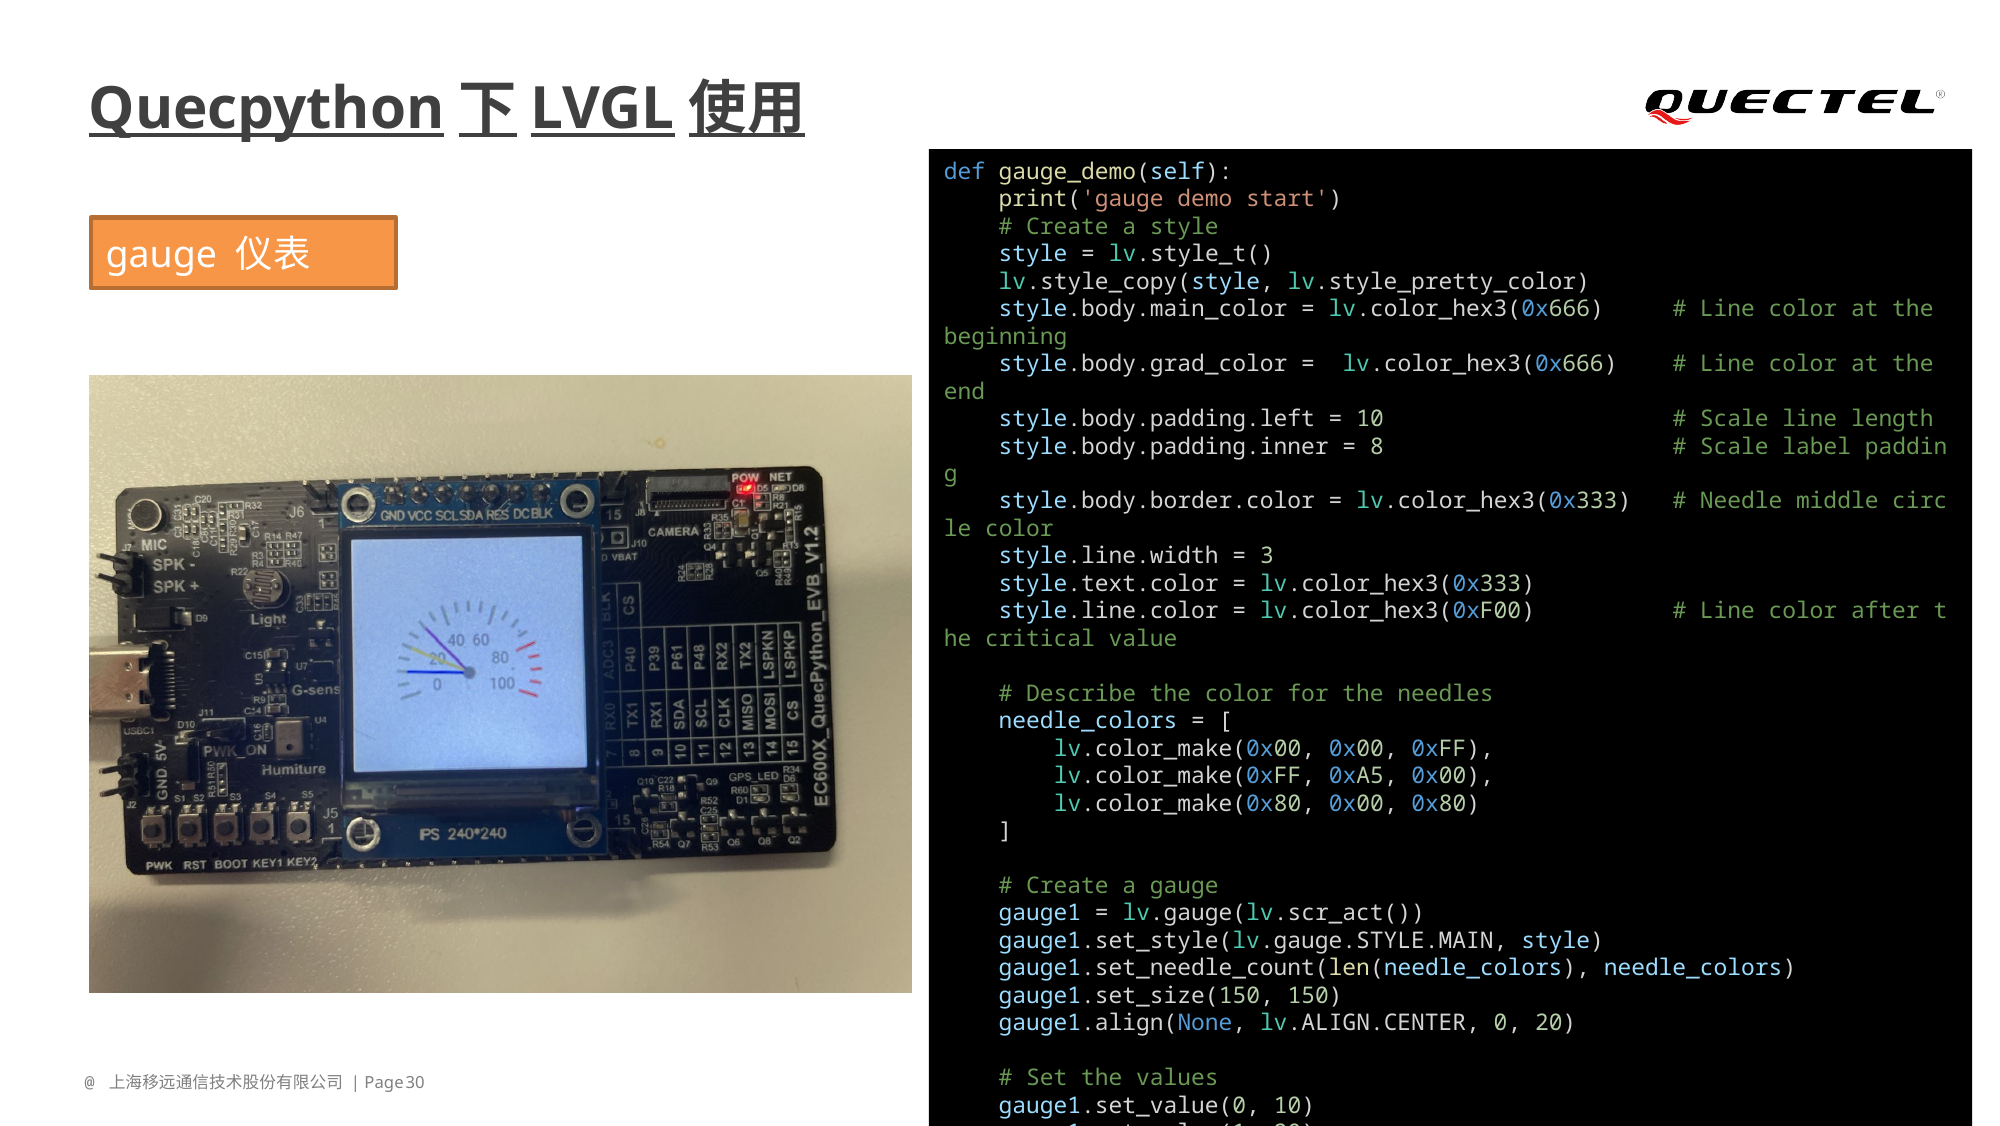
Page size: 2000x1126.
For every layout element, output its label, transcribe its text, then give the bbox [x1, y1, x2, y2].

text_box gauge 仪表 [89, 215, 398, 290]
picture [88, 374, 912, 993]
title Quecpython下LVGL使用 [71, 81, 1887, 129]
picture [1631, 78, 1957, 133]
text_box def gauge_demo(self): print('gauge demo start') # Create a style style = lv.style_t() lv.style_copy(style, lv.style_pretty_color) style.body.main_color = lv.color_hex3(0x666) # Line color at the beginning style.body.grad_color = lv.color_hex3(0x666) # Line color at the end style.body.padding.left = 10 # Scale line length style.body.padding.inner = 8 # Scale label padding style.body.border.color = lv.color_hex3(0x333) # Needle middle circle color style.line.width = 3 style.text.color = lv.color_hex3(0x333) style.line.color = lv.color_hex3(0xF00) # Line color after the critical value # Describe the color for the needles needle_colors = [ lv.color_make(0x00, 0x00, 0xFF), lv.color_make(0xFF, 0xA5, 0x00), lv.color_make(0x80, 0x00, 0x80) ] # Create a gauge gauge1 = lv.gauge(lv.scr_act()) gauge1.set_style(lv.gauge.STYLE.MAIN, style) gauge1.set_needle_count(len(needle_colors), needle_colors) gauge1.set_size(150, 150) gauge1.align(None, lv.ALIGN.CENTER, 0, 20) # Set the values gauge1.set_value(0, 10) gauge1.set_value(1, 20) gauge1.set_value(2, 30) [928, 149, 1973, 1126]
